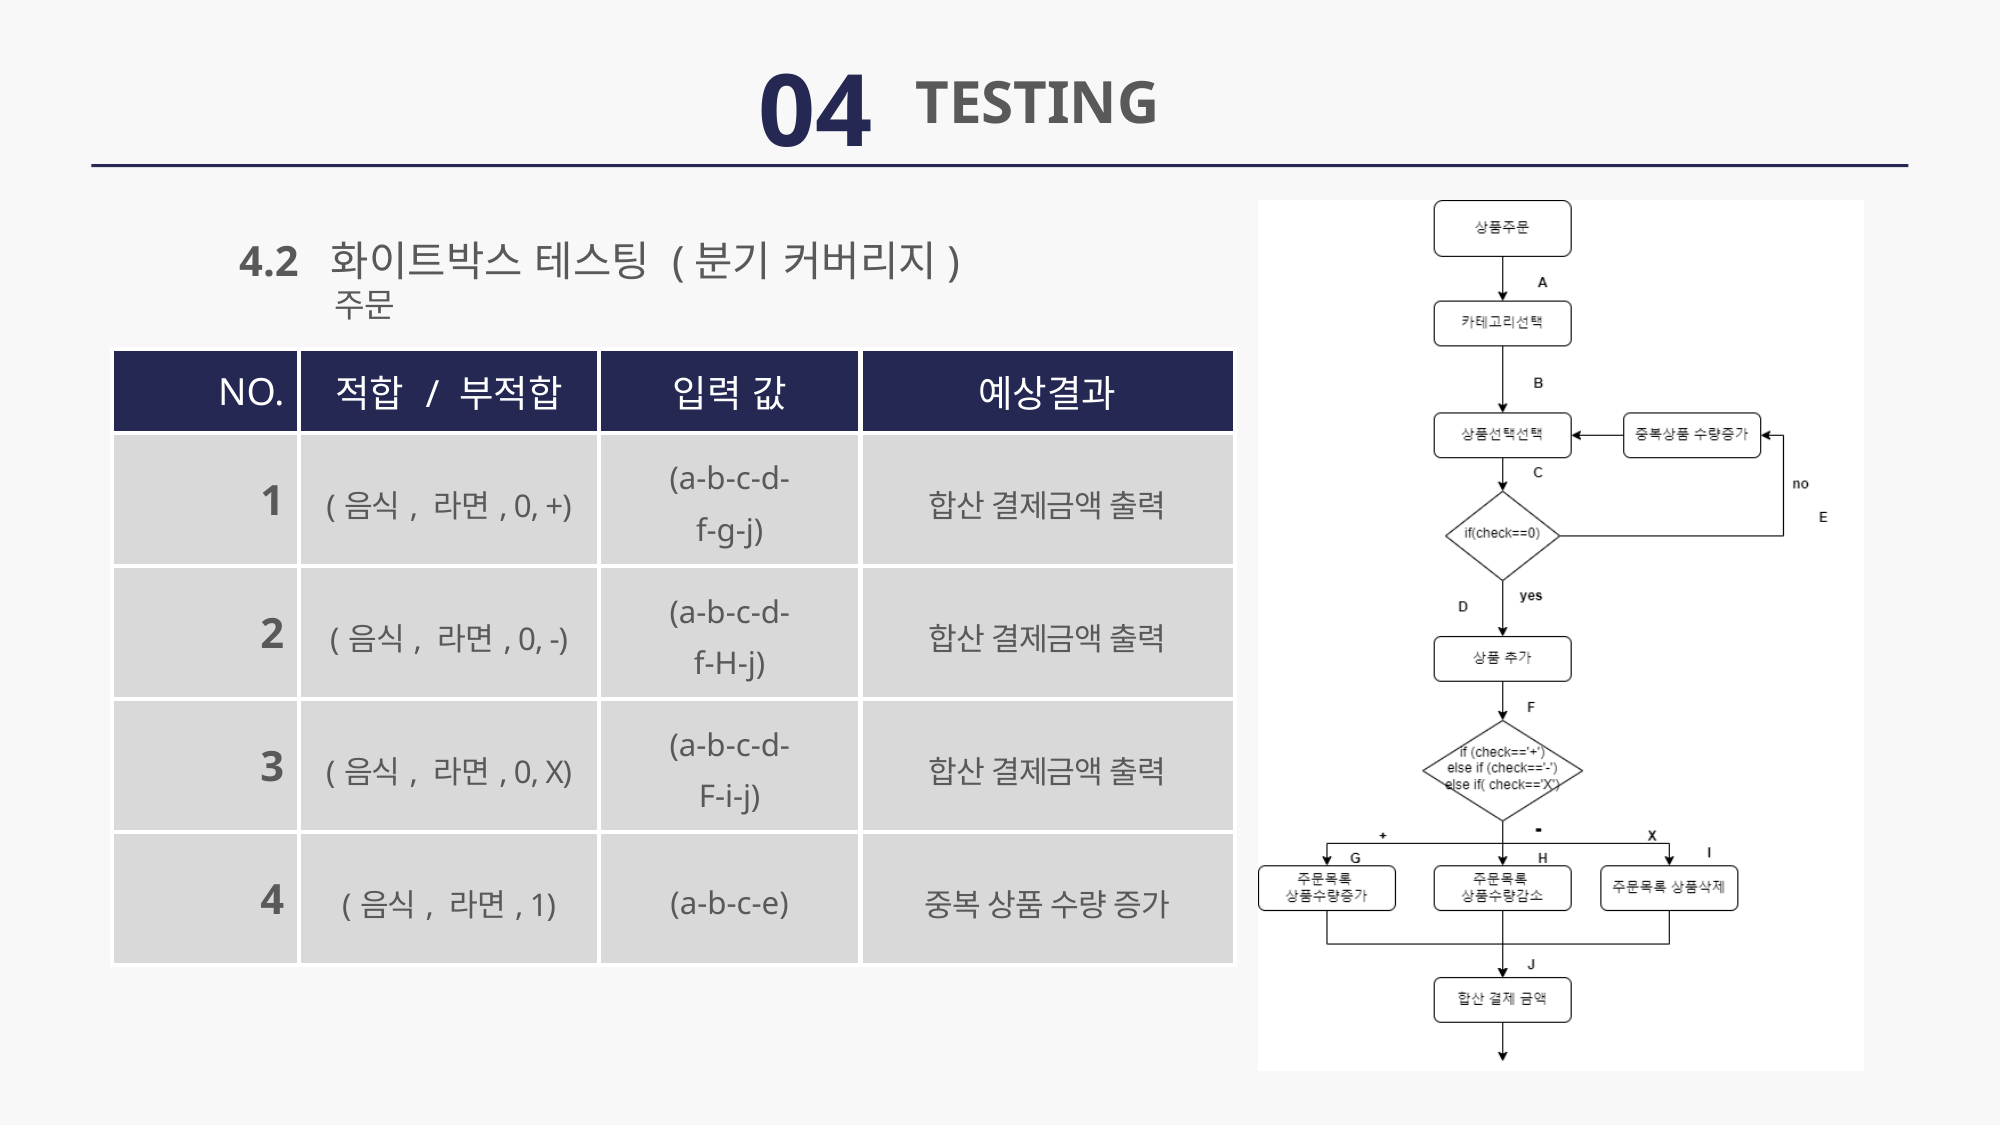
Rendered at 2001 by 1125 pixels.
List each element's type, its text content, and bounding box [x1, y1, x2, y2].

table_cell 2 [114, 568, 297, 697]
table_cell (a-b-c-e) [601, 834, 858, 963]
table_cell 합산 결제금액 출력 [863, 568, 1233, 697]
table_cell (음식, 라면, 0, -) [301, 568, 597, 697]
picture [543, 830, 630, 917]
text_box [1272, 128, 2000, 207]
table_cell (a-b-c-d- F-i-j) [601, 701, 858, 830]
table_cell (음식, 라면, 1) [301, 834, 597, 963]
picture [542, 396, 629, 484]
picture [1258, 200, 1864, 1071]
table_cell 합산 결제금액 출력 [863, 435, 1233, 564]
table_cell 중복 상품 수량 증가 [863, 834, 1233, 963]
table_header 입력 값 [601, 351, 858, 431]
table_cell 합산 결제금액 출력 [863, 701, 1233, 830]
table_cell 1 [114, 435, 297, 564]
text_box 4.2 화이트박스 테스팅 (분기 커버리지) 주문 [224, 227, 1085, 347]
table_cell (a-b-c-d- f-g-j) [601, 435, 858, 564]
table_cell 3 [114, 701, 297, 830]
table_cell 4 [114, 834, 297, 963]
table_cell (음식, 라면, 0, +) [301, 435, 597, 564]
table_header 예상결과 [863, 351, 1233, 431]
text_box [743, 38, 1425, 176]
table_cell (a-b-c-d- f-H-j) [601, 568, 858, 697]
table_cell (음식, 라면, 0, X) [301, 701, 597, 830]
text_box [90, 163, 743, 168]
table_header NO. [114, 351, 297, 431]
table_header 적합 / 부적합 [301, 351, 597, 431]
